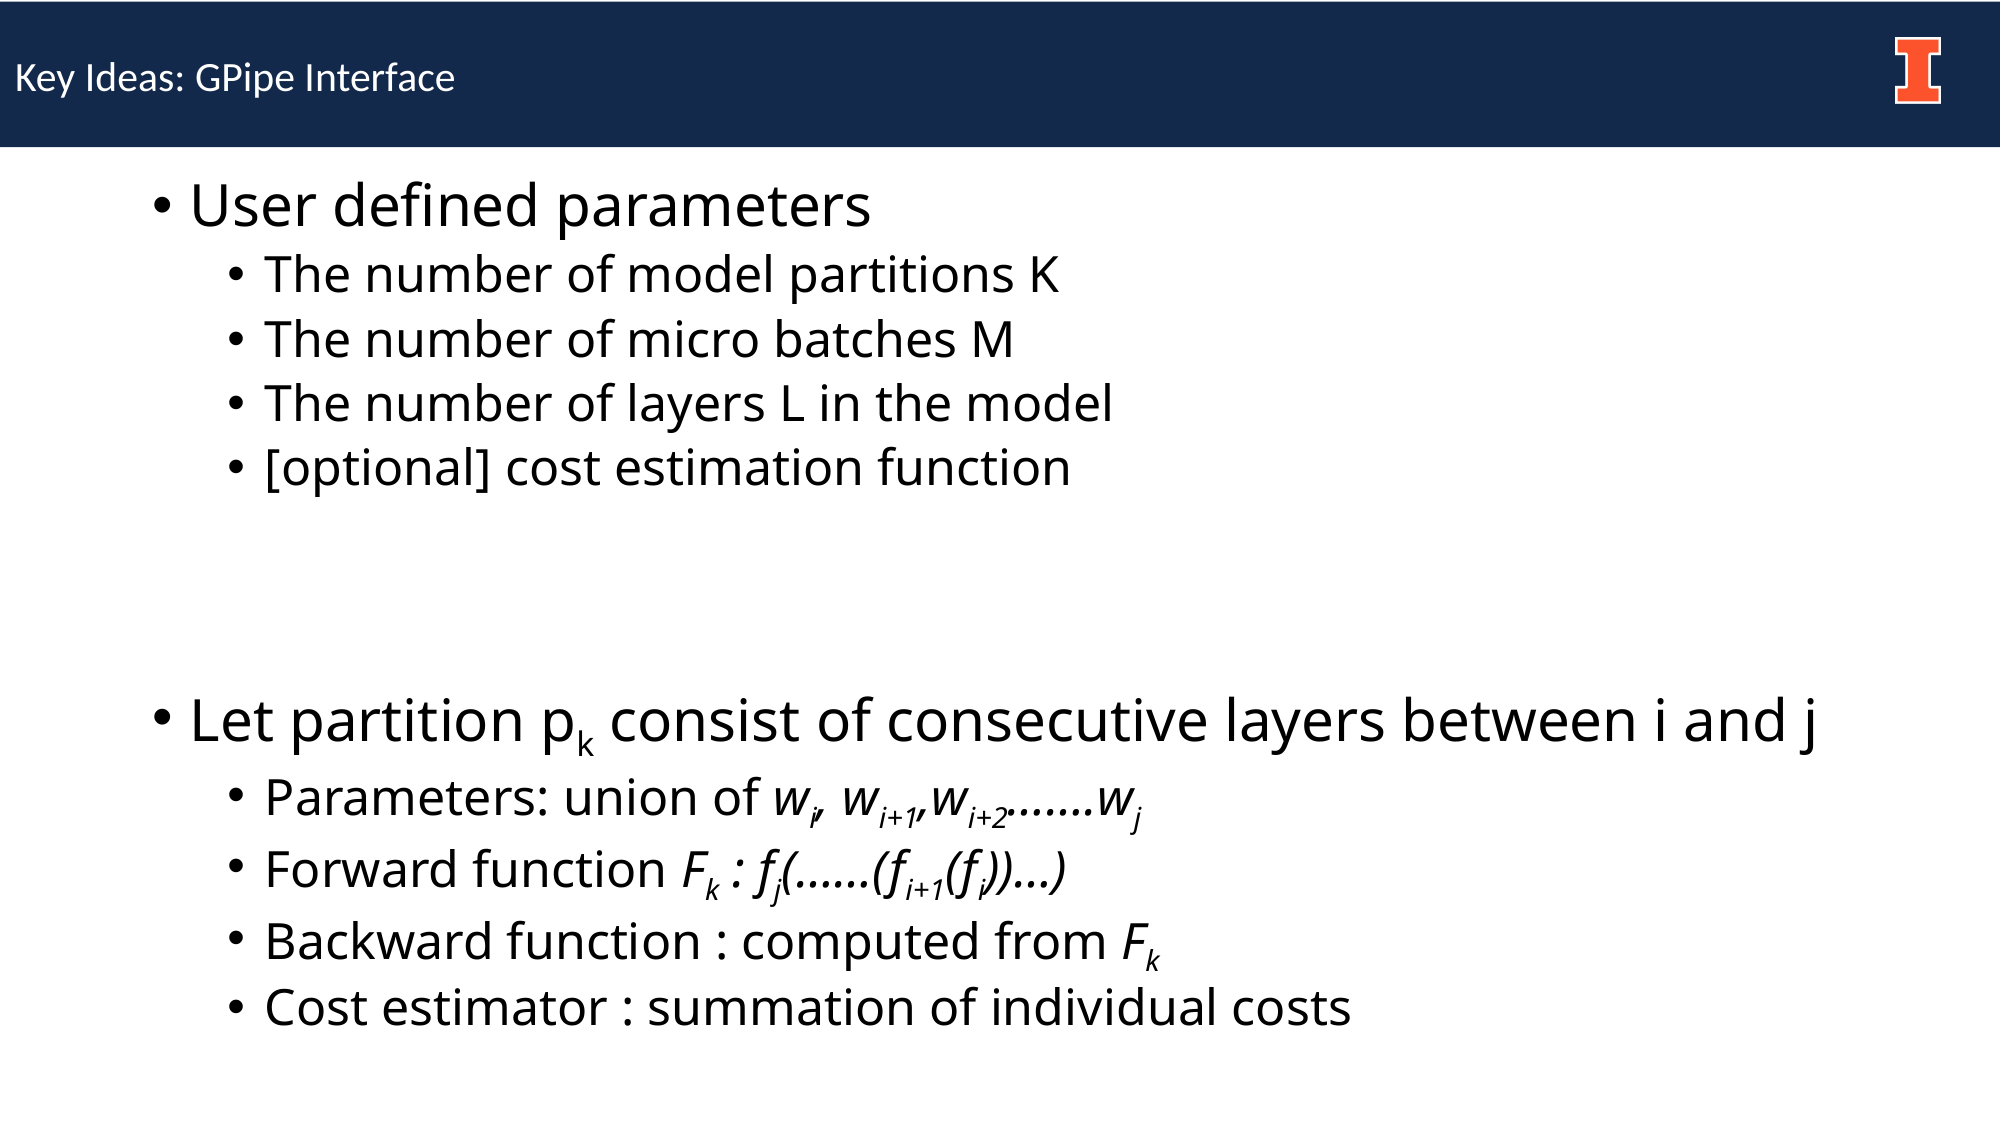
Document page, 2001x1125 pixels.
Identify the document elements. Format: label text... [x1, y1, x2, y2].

picture [1894, 36, 1942, 104]
text_box Key Ideas: GPipe Interface [0, 1, 2000, 148]
list User defined parameters The number of model partitions K The number of micro batches M The number of layers L in the model [optional] cost estimation function Let partition pk consist of consecutive layers between i and j Parameters: union of wi, wi+1,wi+2…….wj Forward function Fk : fj(……(fi+1(fi))…) Backward function : computed from Fk Cost estimator : summation of individual costs [137, 168, 1863, 1014]
